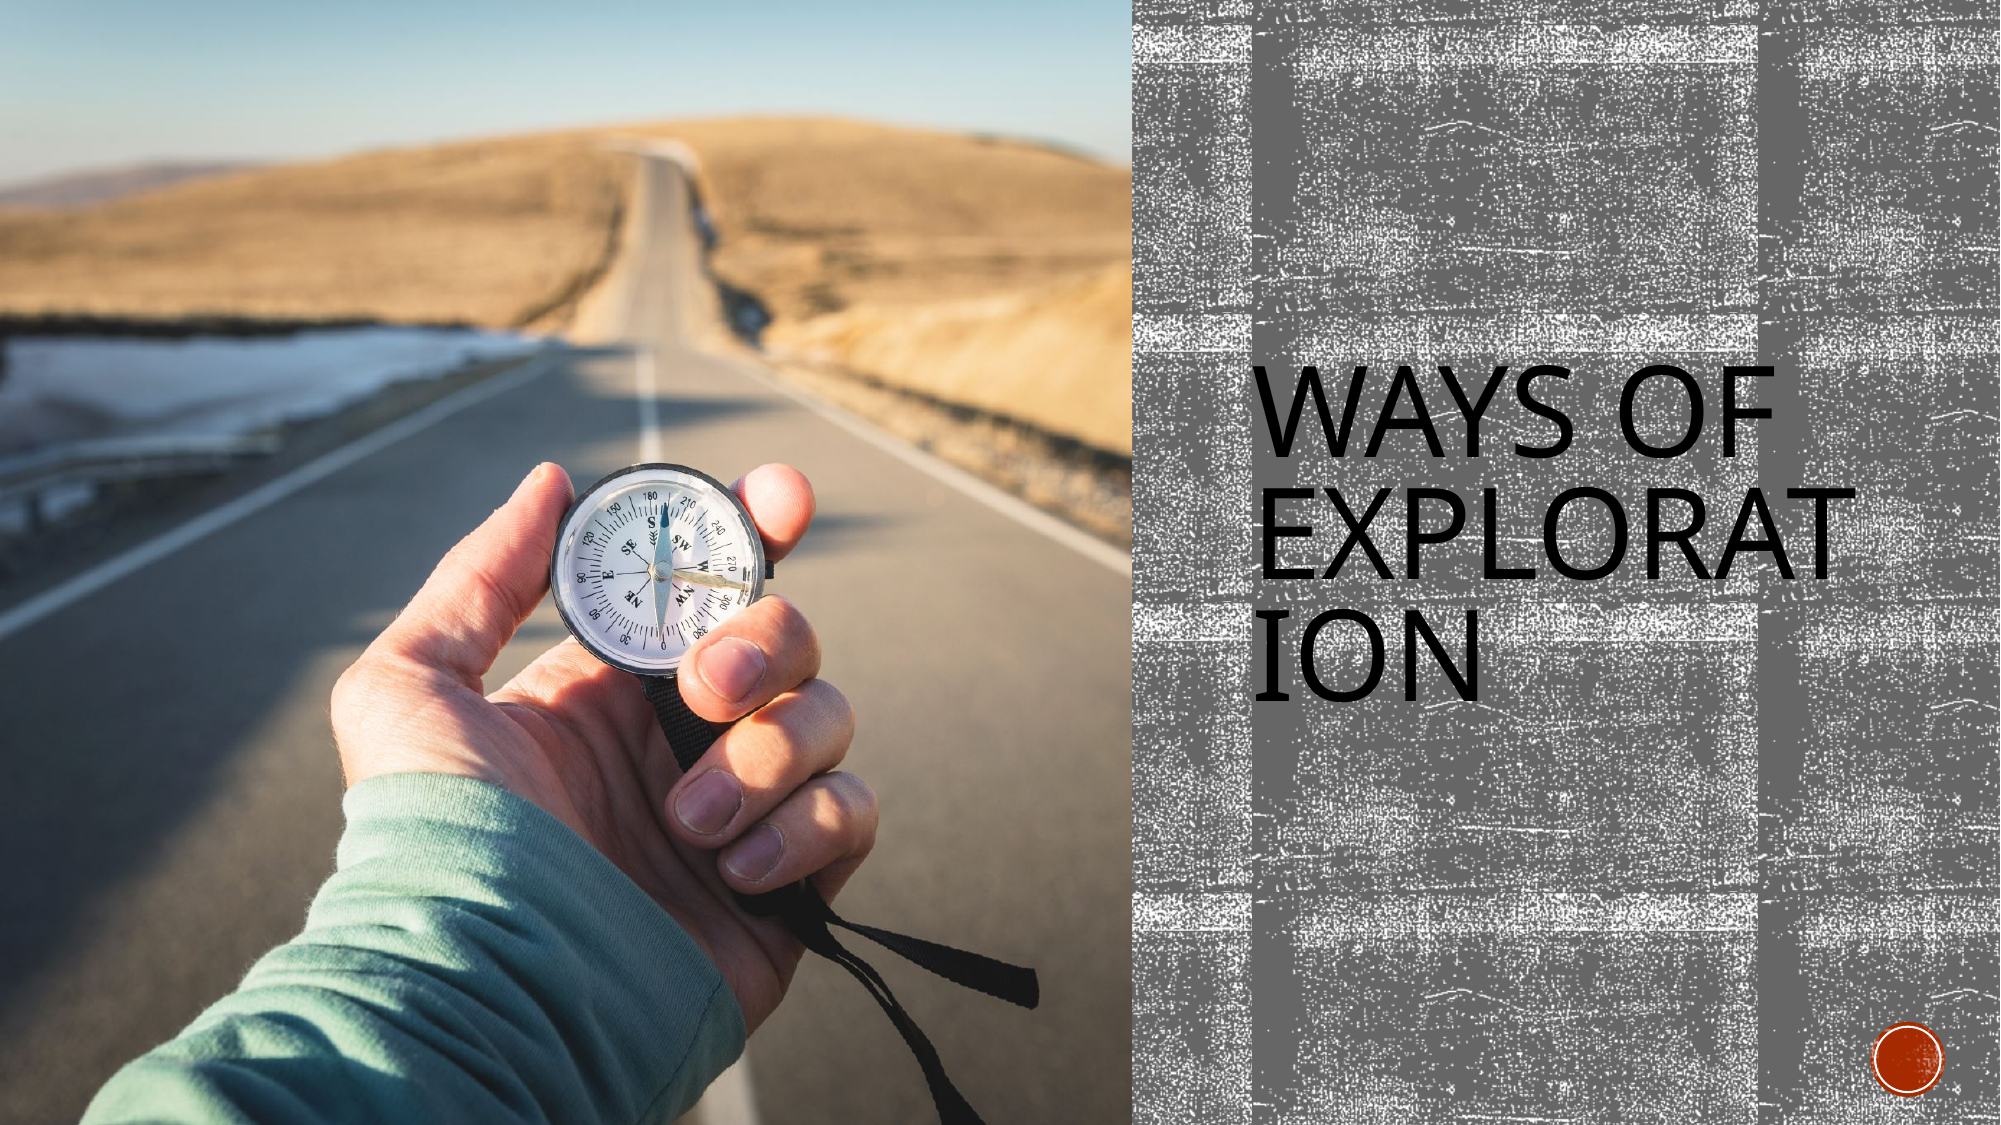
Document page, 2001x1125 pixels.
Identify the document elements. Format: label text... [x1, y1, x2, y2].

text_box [1872, 1024, 1944, 1096]
text_box [1133, 0, 2000, 1125]
picture [0, 0, 1133, 1125]
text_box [1585, 669, 1758, 843]
title Ways of exploration [1236, 115, 1876, 733]
